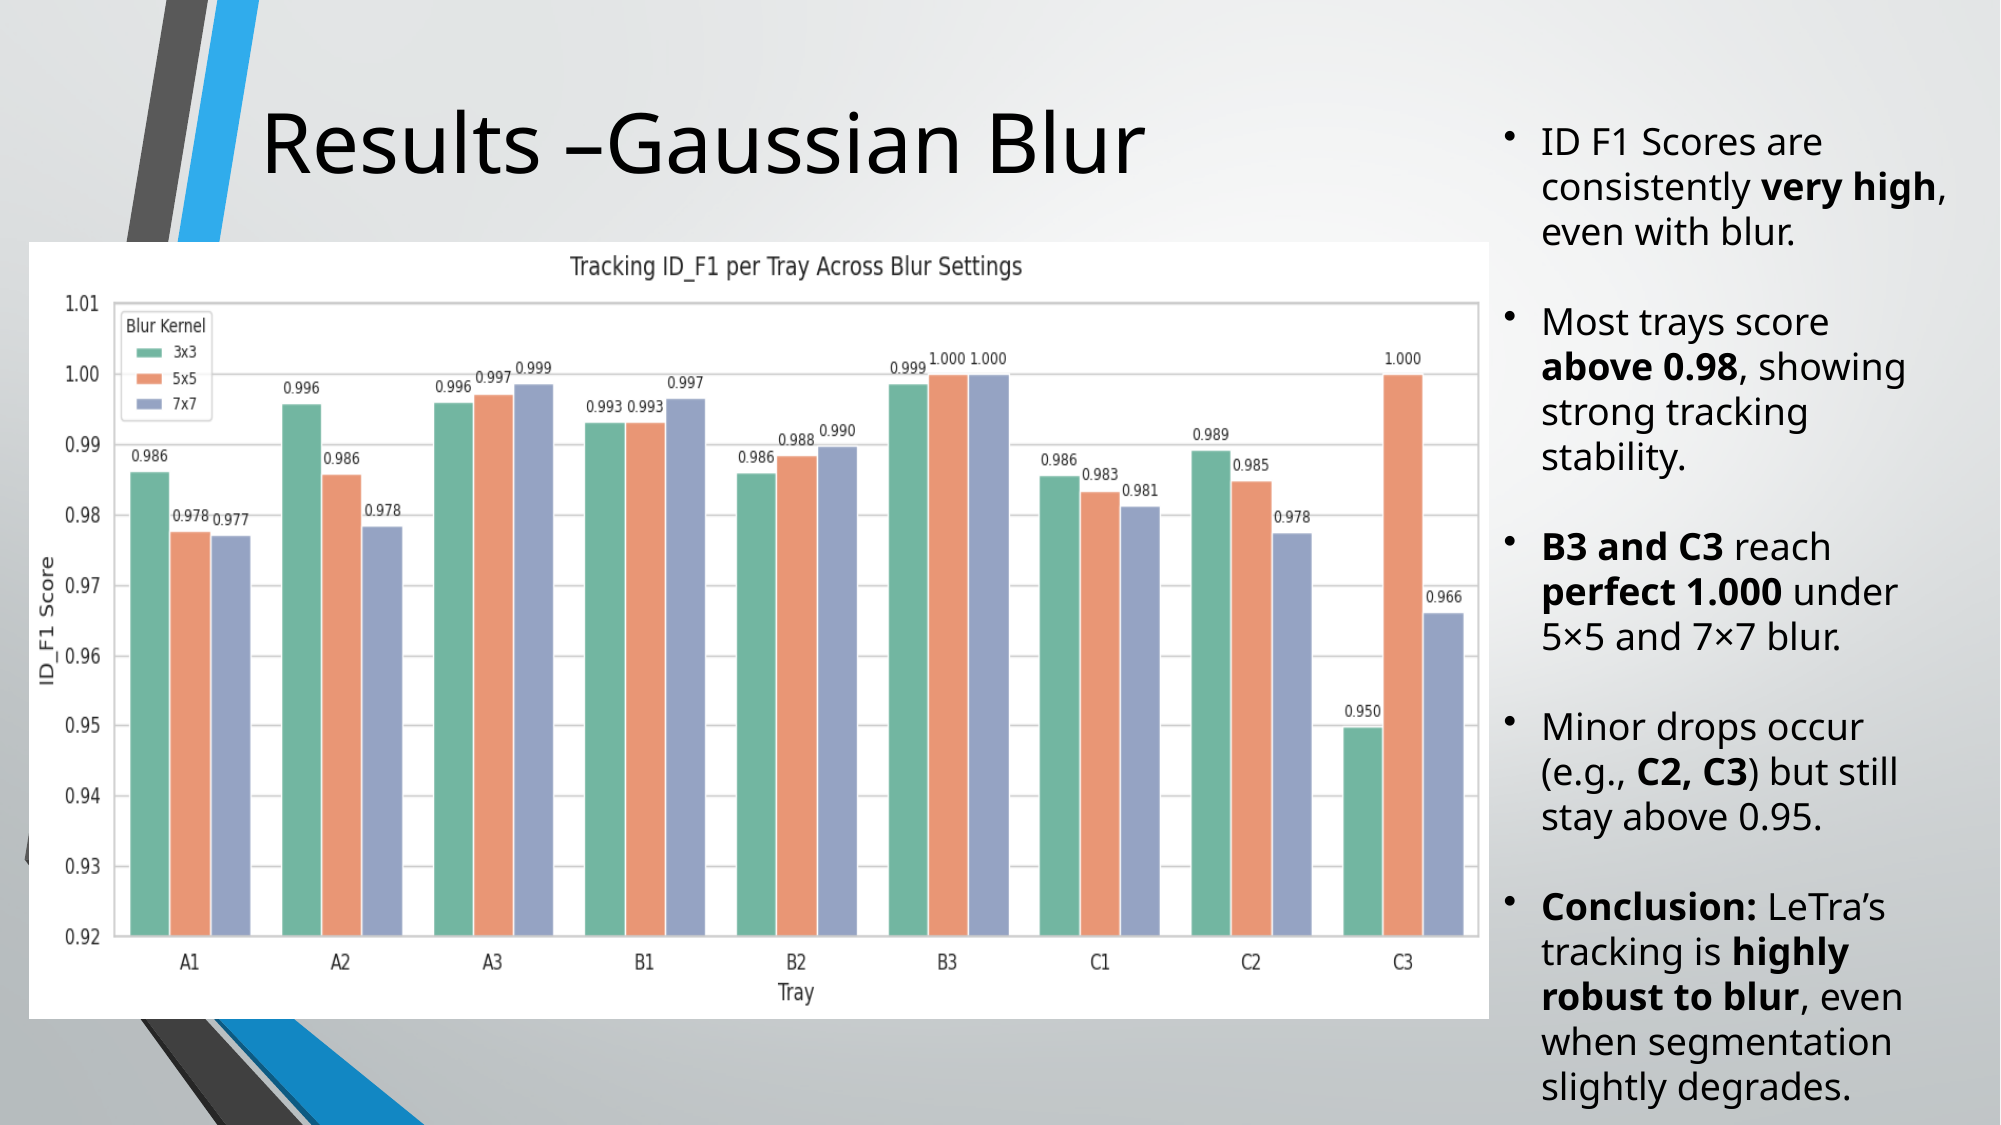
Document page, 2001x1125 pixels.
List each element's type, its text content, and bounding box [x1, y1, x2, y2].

picture [29, 242, 1490, 1020]
text_box ID F1 Scores are consistently very high, even with blur. Most trays score above 0.98, showing strong tracking stability. B3 and C3 reach perfect 1.000 under 5×5 and 7×7 blur. Minor drops occur (e.g., C2, C3) but still stay above 0.95. Conclusion: LeTra’s tracking is highly robust to blur, even when segmentation slightly degrades. [1488, 110, 1966, 1116]
title Results –Gaussian Blur [243, 0, 1187, 242]
